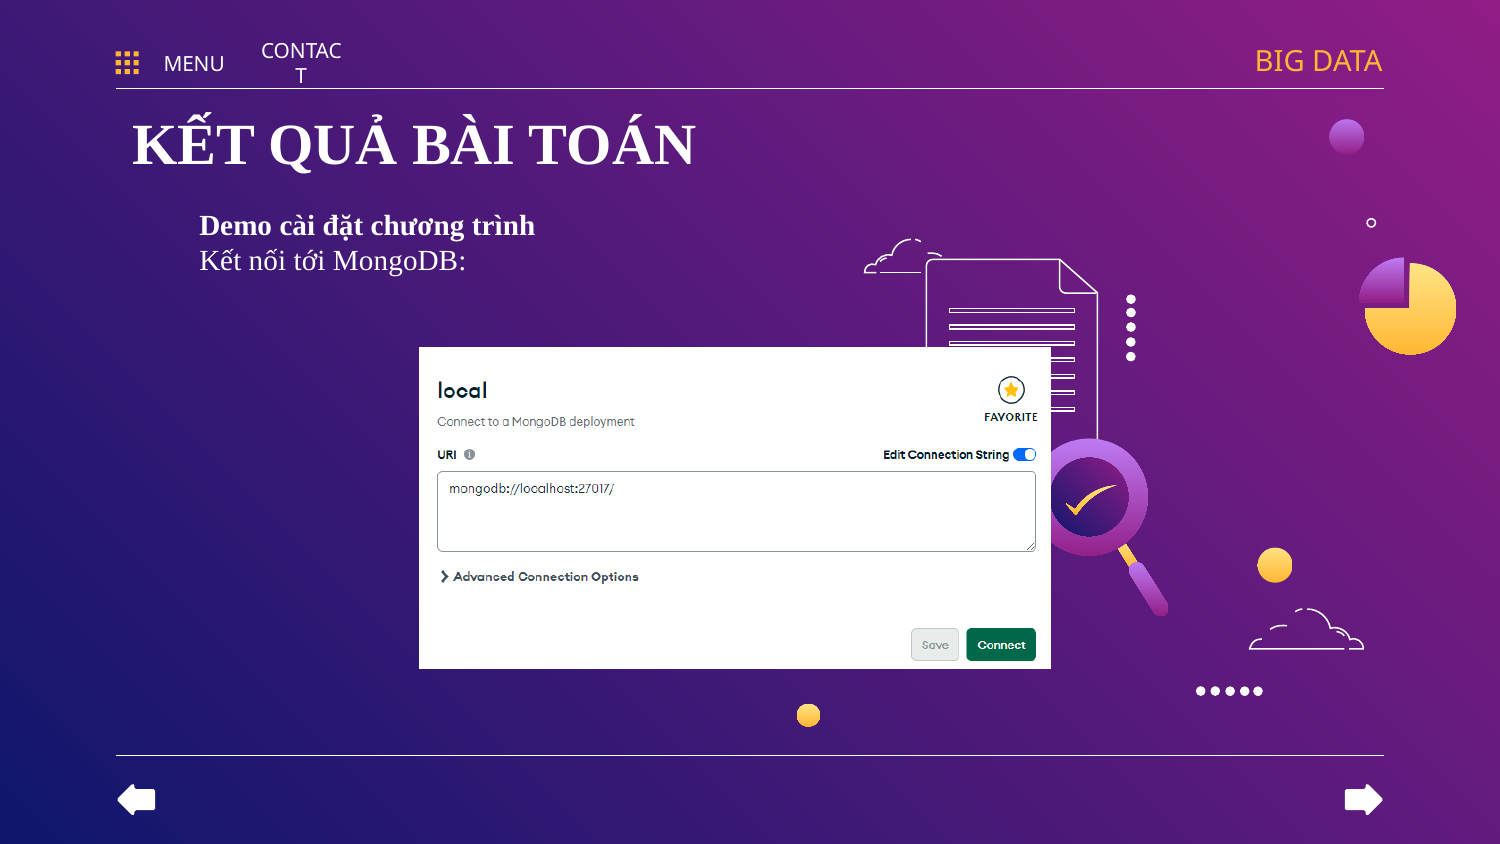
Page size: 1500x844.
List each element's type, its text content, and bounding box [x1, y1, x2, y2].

text_box [117, 784, 156, 816]
text_box [1329, 119, 1365, 155]
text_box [115, 50, 139, 75]
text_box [1125, 295, 1137, 361]
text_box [863, 239, 942, 273]
picture [419, 346, 1052, 669]
text_box [109, 45, 145, 81]
text_box CONTACT [258, 45, 344, 81]
text_box BIG DATA [1158, 34, 1383, 85]
text_box [1257, 547, 1293, 583]
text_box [1057, 438, 1170, 618]
text_box Demo cài đặt chương trình Kết nối tới MongoDB: [184, 197, 935, 309]
text_box [796, 703, 820, 727]
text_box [926, 259, 1098, 436]
text_box [1344, 784, 1383, 816]
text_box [1223, 658, 1235, 724]
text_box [1358, 257, 1460, 359]
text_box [1249, 608, 1365, 650]
subtitle [117, 230, 1383, 756]
text_box MENU [151, 45, 237, 81]
title KẾT QUẢ BÀI TOÁN [117, 90, 1383, 191]
